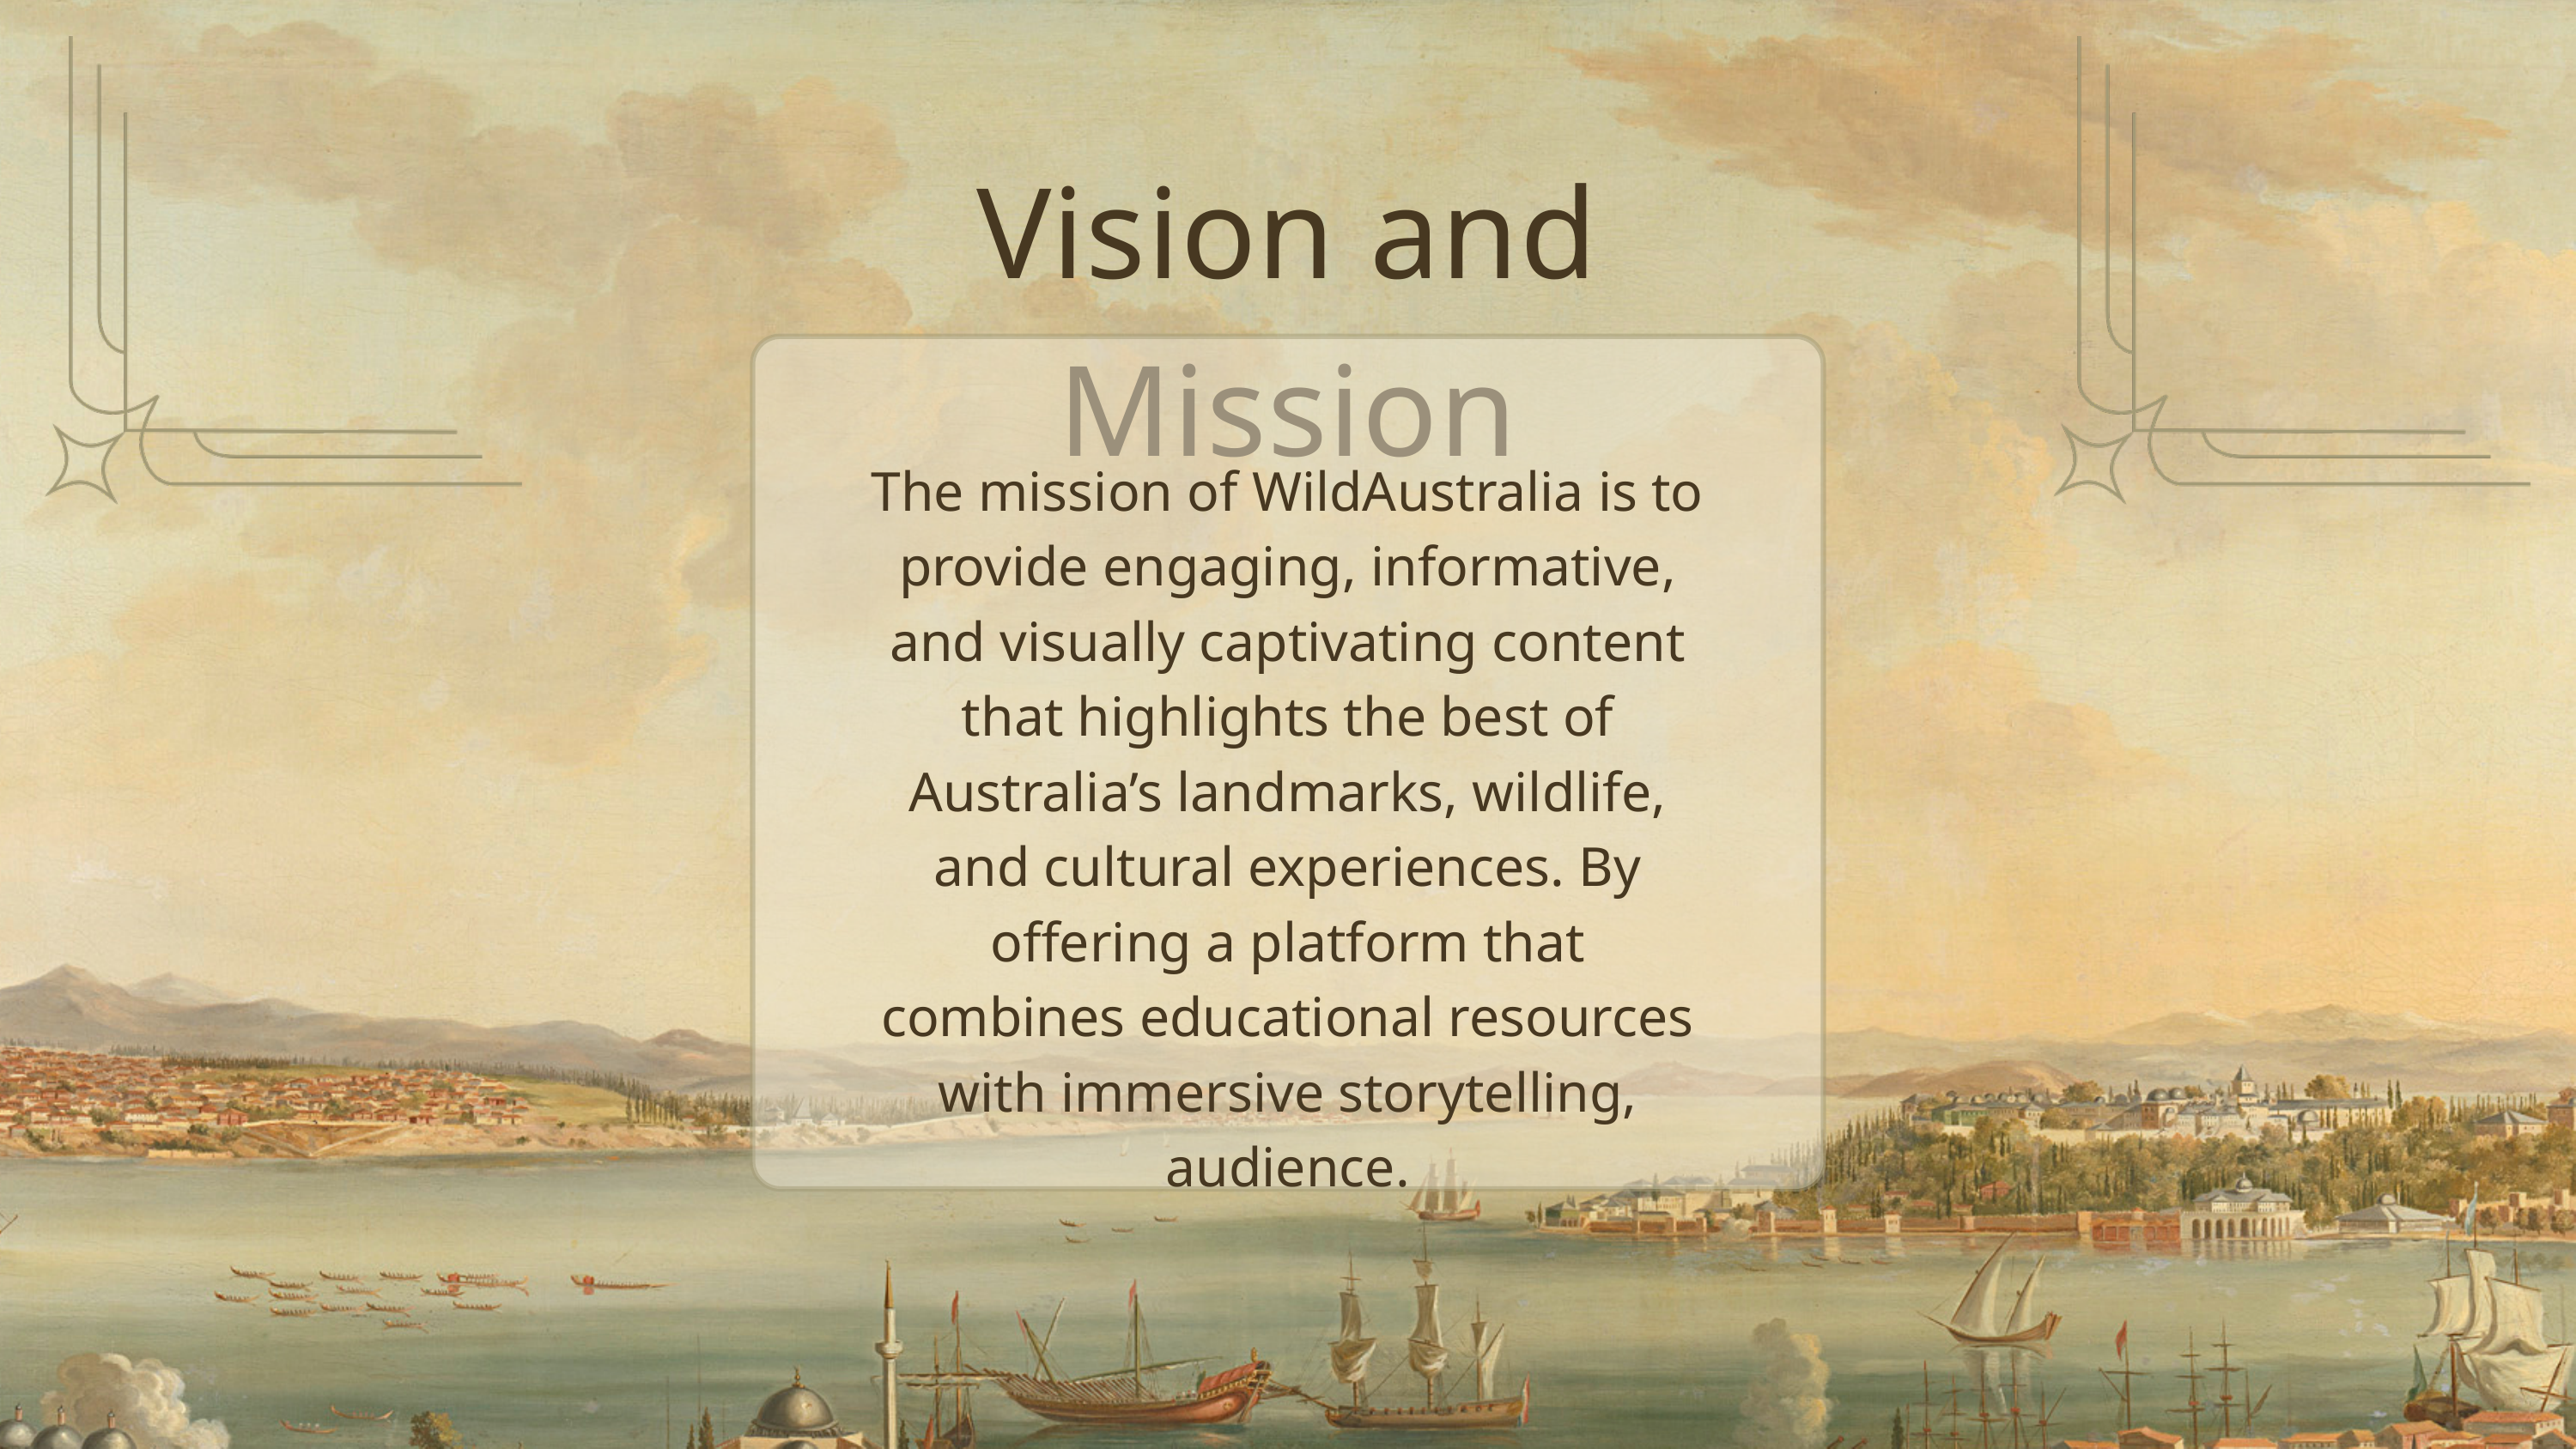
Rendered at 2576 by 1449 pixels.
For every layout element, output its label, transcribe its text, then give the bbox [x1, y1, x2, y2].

text_box [2053, 36, 2531, 505]
text_box Vision and Mission [839, 125, 1737, 333]
text_box [45, 36, 523, 505]
text_box [0, 0, 2576, 1449]
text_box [752, 336, 1824, 1190]
